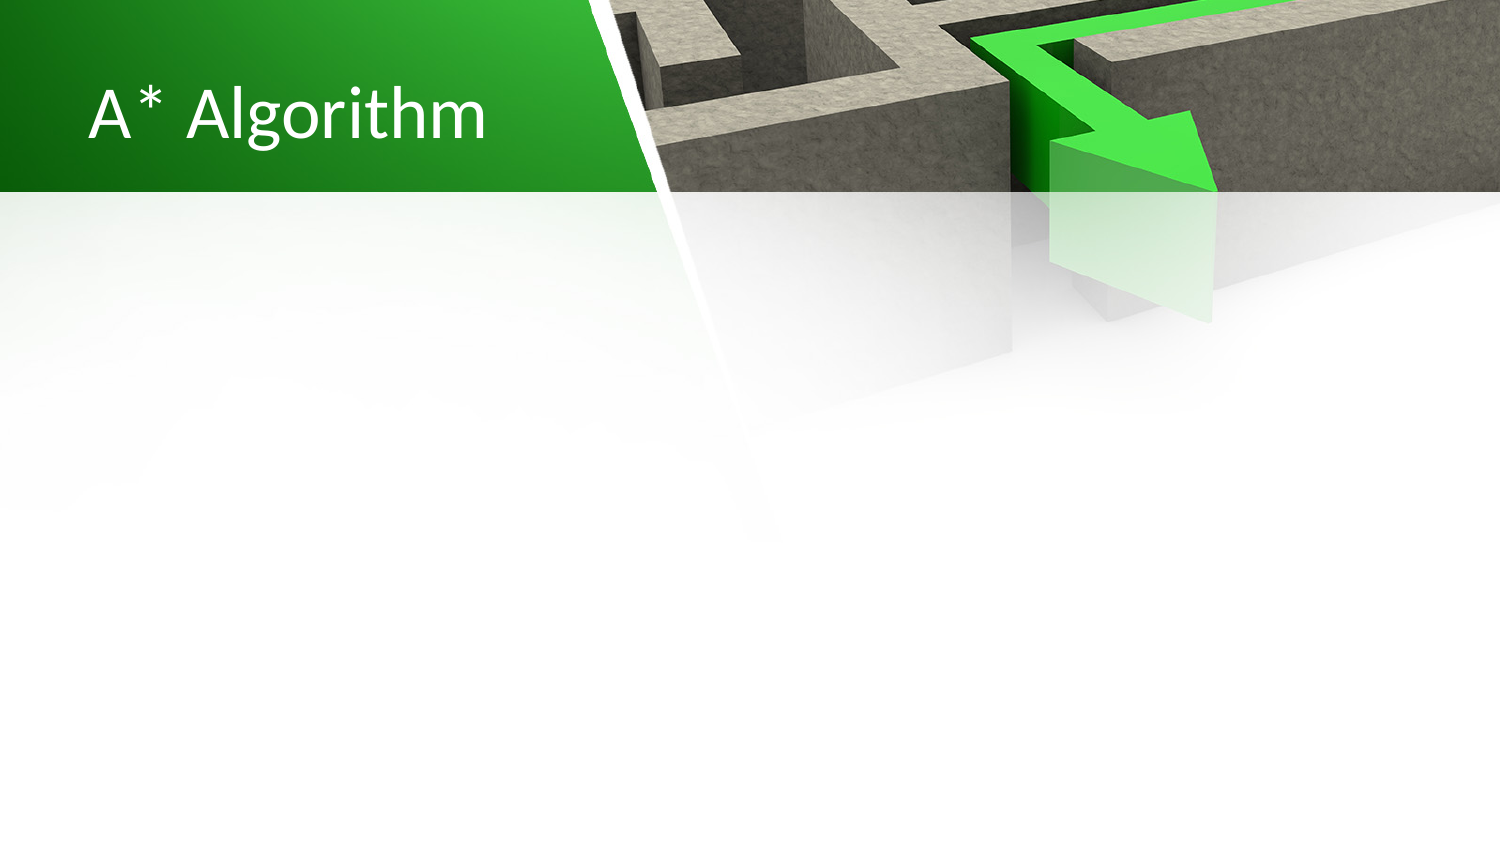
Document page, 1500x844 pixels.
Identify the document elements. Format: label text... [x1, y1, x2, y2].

title A* Algorithm [73, 46, 1402, 172]
picture [0, 0, 1500, 844]
